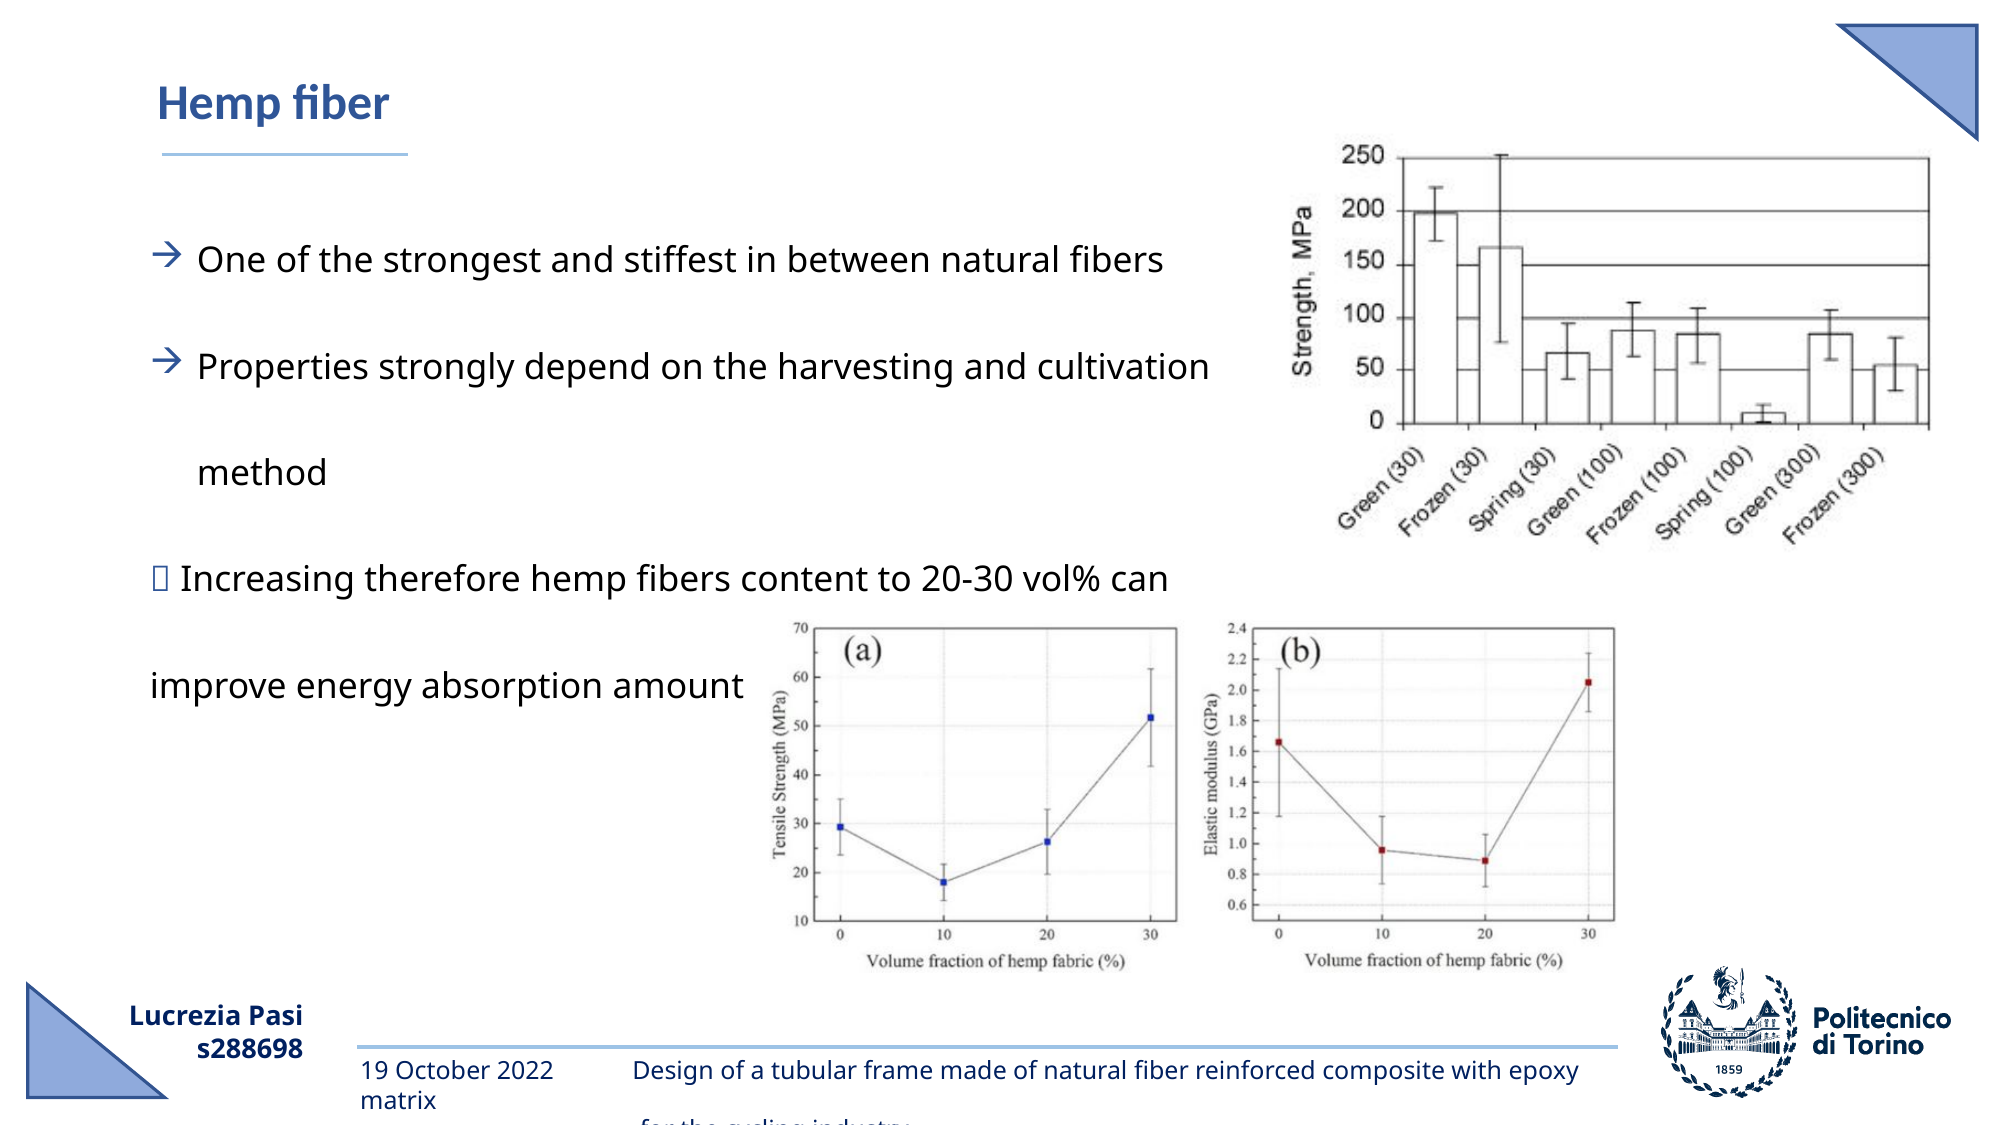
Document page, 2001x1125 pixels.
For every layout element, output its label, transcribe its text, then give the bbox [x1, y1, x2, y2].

text_box [1837, 24, 1978, 141]
text_box Hemp fiber [142, 69, 725, 139]
text_box One of the strongest and stiffest in between natural fibers Properties strongly depend on the harvesting and cultivation method  Increasing therefore hemp fibers content to 20-30 vol% can improve energy absorption amount [135, 166, 1260, 713]
picture [1661, 966, 1951, 1098]
picture [1261, 119, 1975, 558]
picture [743, 602, 1643, 985]
text_box [26, 982, 168, 1099]
text_box 19 October 2022 Design of a tubular frame made of natural fiber reinforced composite with epoxy matrix for the cycling industry [345, 1046, 1643, 1125]
text_box Lucrezia Pasi s288698 [114, 991, 318, 1072]
